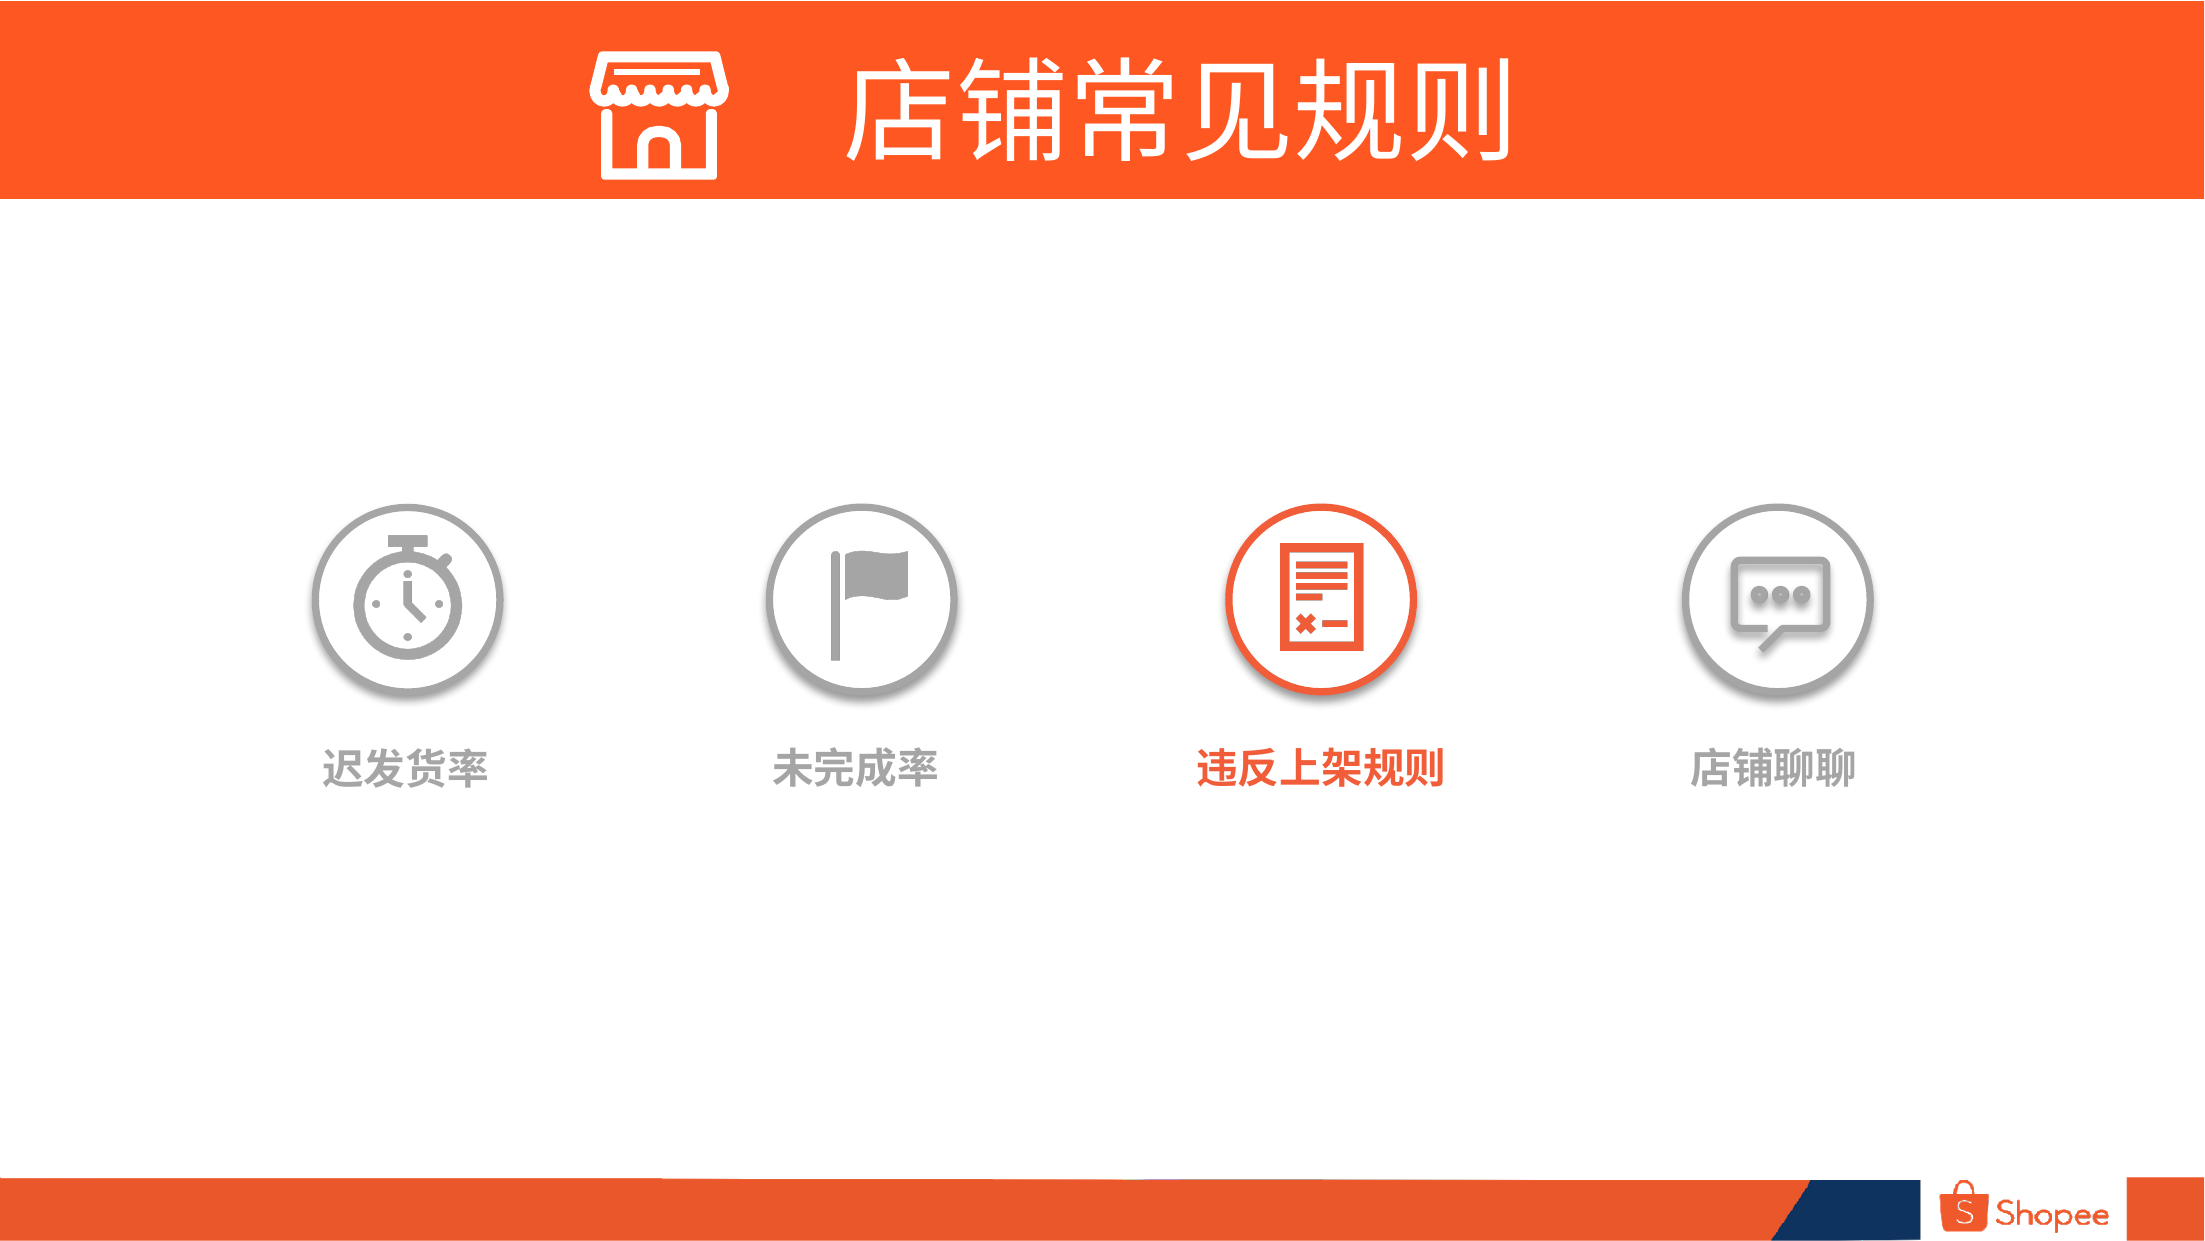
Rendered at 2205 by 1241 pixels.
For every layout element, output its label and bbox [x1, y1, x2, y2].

text_box [592, 32, 1612, 185]
text_box [1685, 506, 1874, 793]
text_box [315, 507, 501, 794]
text_box [1194, 506, 1449, 793]
picture [0, 1175, 2205, 1241]
text_box [769, 506, 955, 793]
text_box [0, 1, 2205, 199]
